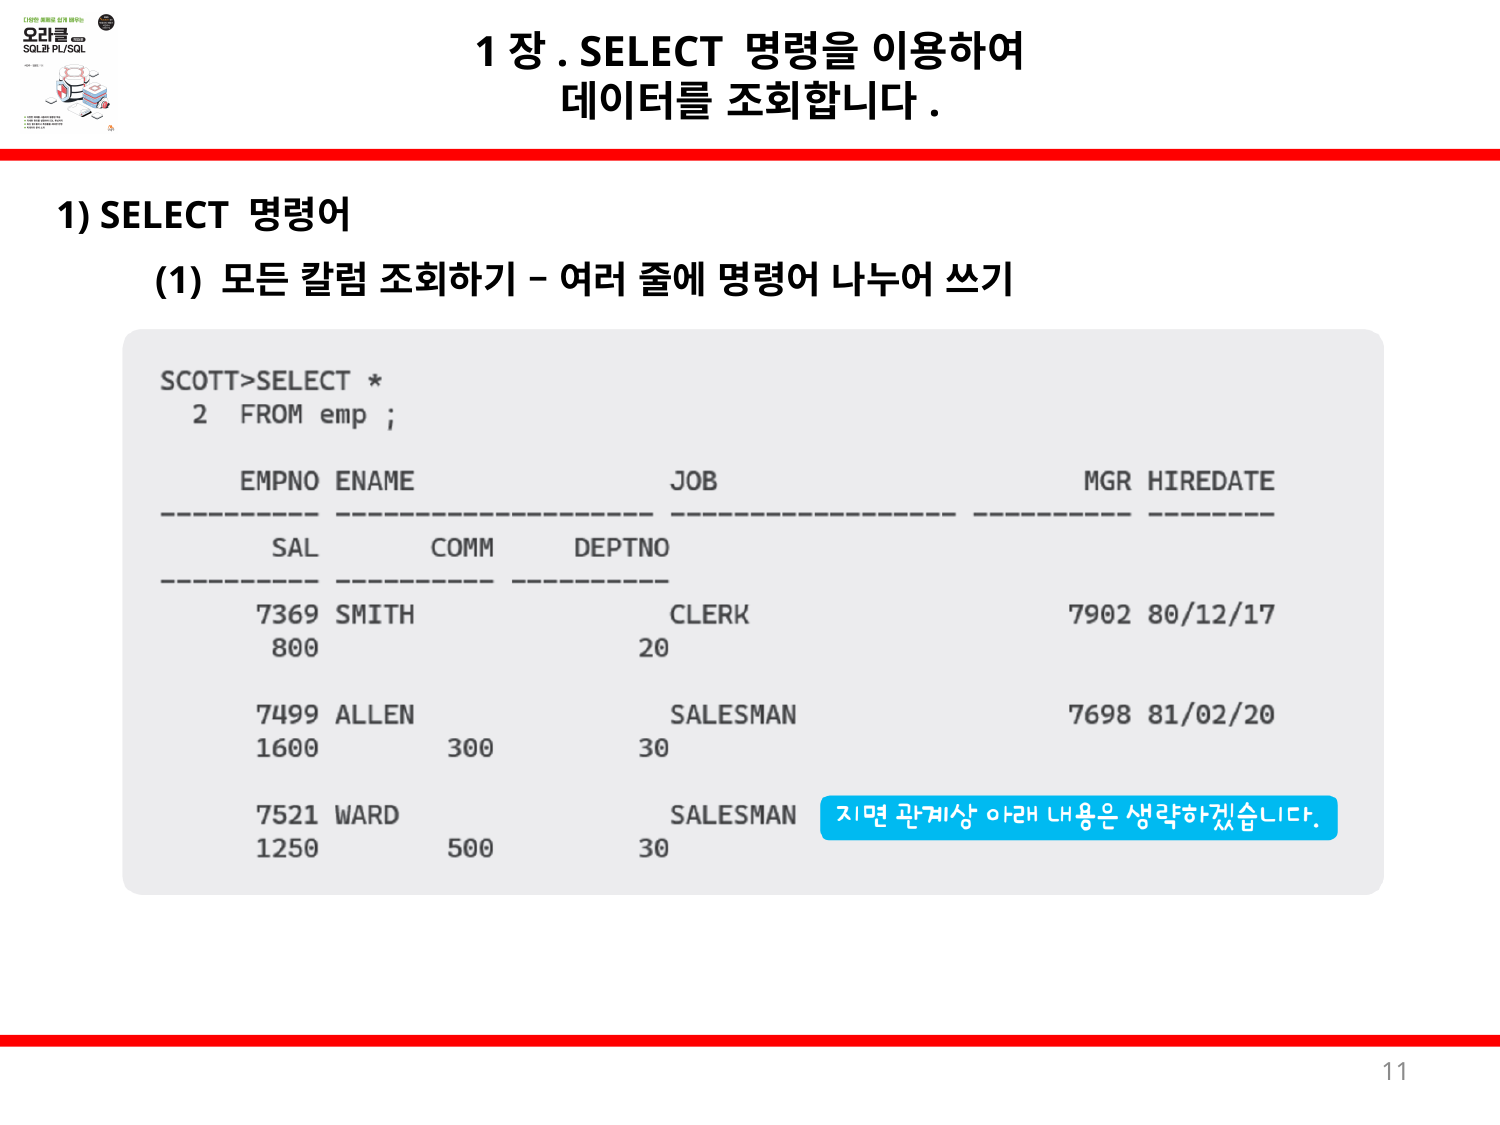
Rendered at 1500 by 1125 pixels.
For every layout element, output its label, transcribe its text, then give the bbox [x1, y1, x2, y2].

text_box 1장. SELECT 명령을 이용하여 데이터를 조회합니다. [252, 0, 1260, 151]
slide_number 11 [1074, 1042, 1425, 1103]
text_box [0, 1033, 1500, 1049]
text_box 1) SELECT 명령어 [39, 159, 646, 241]
picture [117, 325, 1388, 898]
picture [19, 12, 118, 134]
text_box (1) 모든 칼럼 조회하기 – 여러 줄에 명령어 나누어 쓰기 [39, 241, 1142, 316]
text_box [0, 147, 1500, 163]
